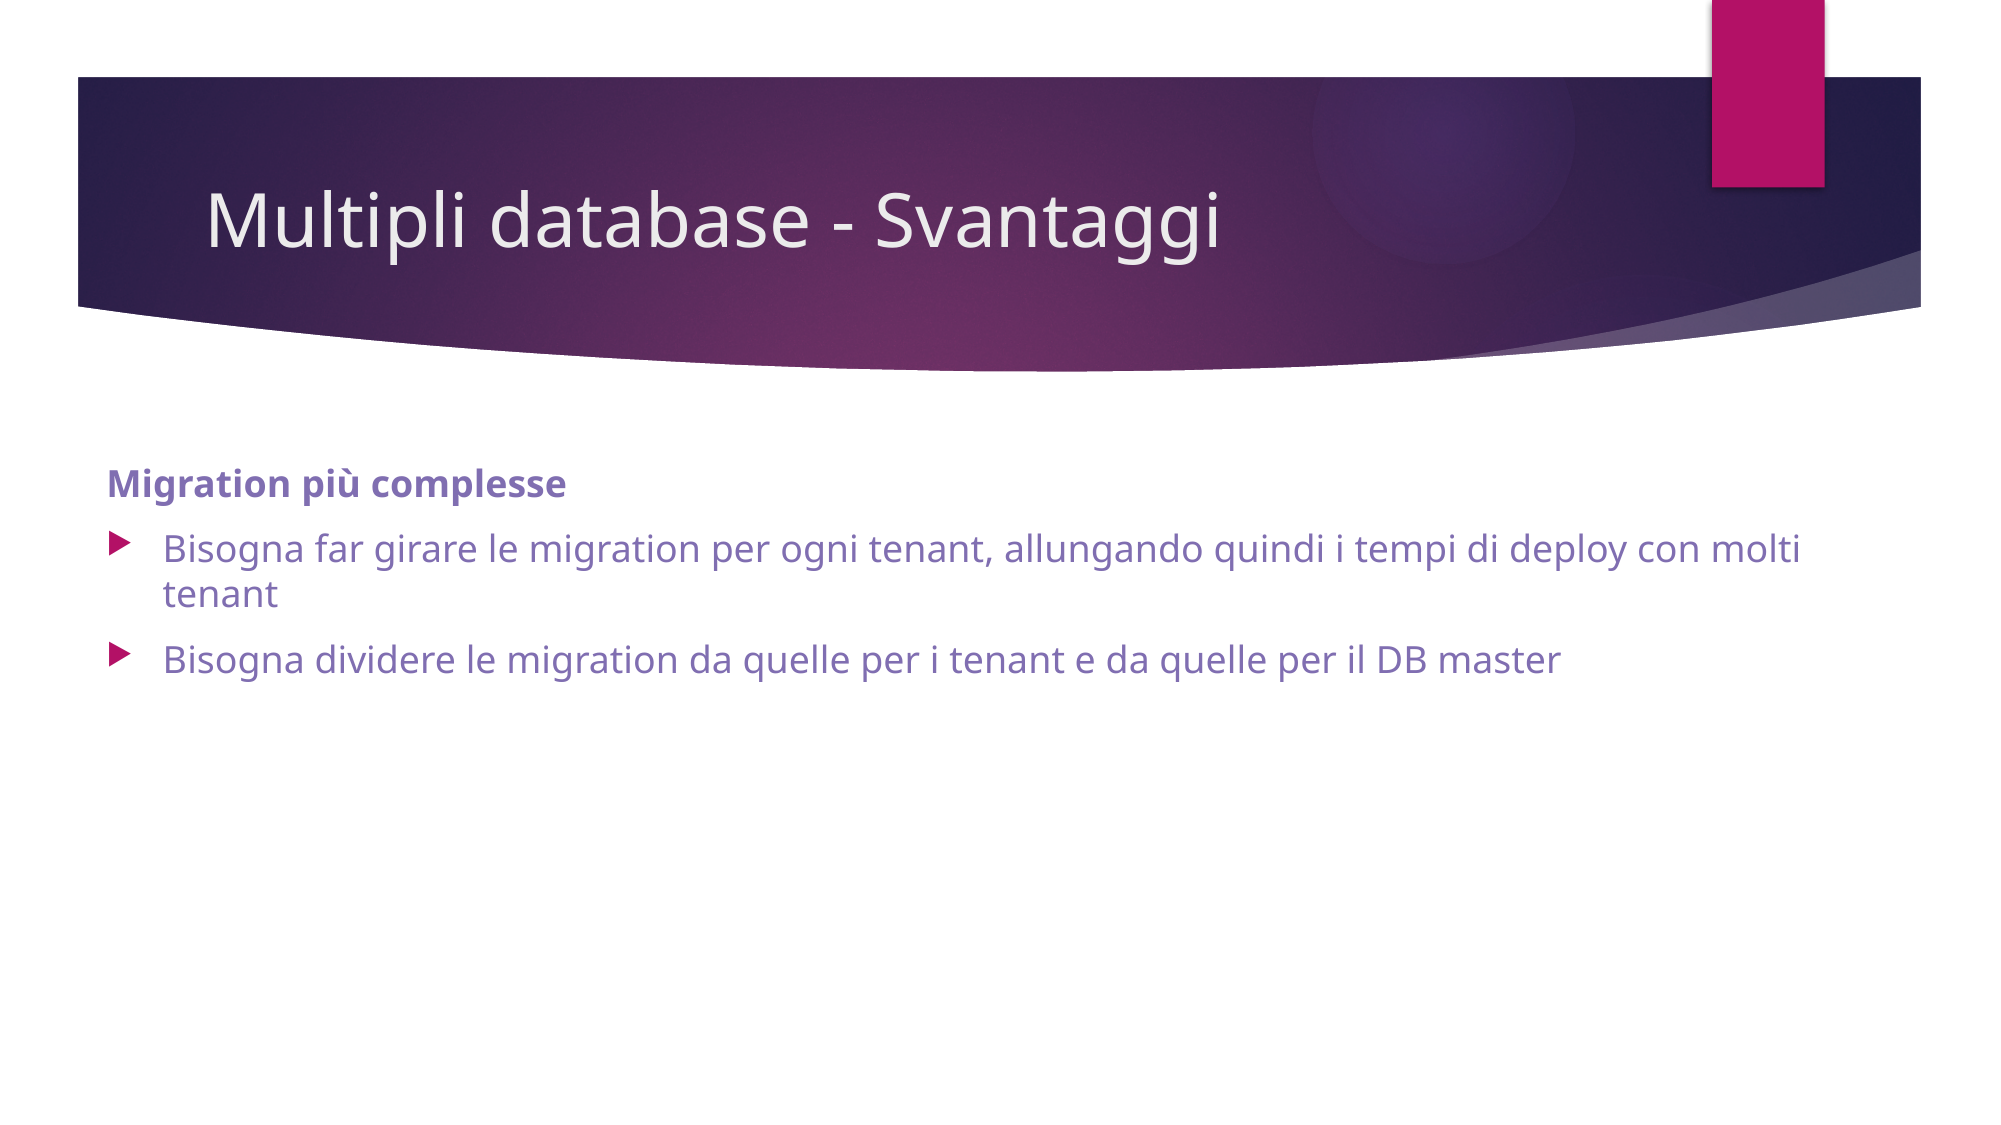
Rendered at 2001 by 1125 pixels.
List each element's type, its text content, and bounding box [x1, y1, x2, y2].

title Multipli database - Svantaggi [189, 159, 1627, 276]
list Migration più complesse Bisogna far girare le migration per ogni tenant, allungando quindi i tempi di deploy con molti tenant Bisogna dividere le migration da quelle per i tenant e da quelle per il DB master [91, 452, 1839, 1013]
